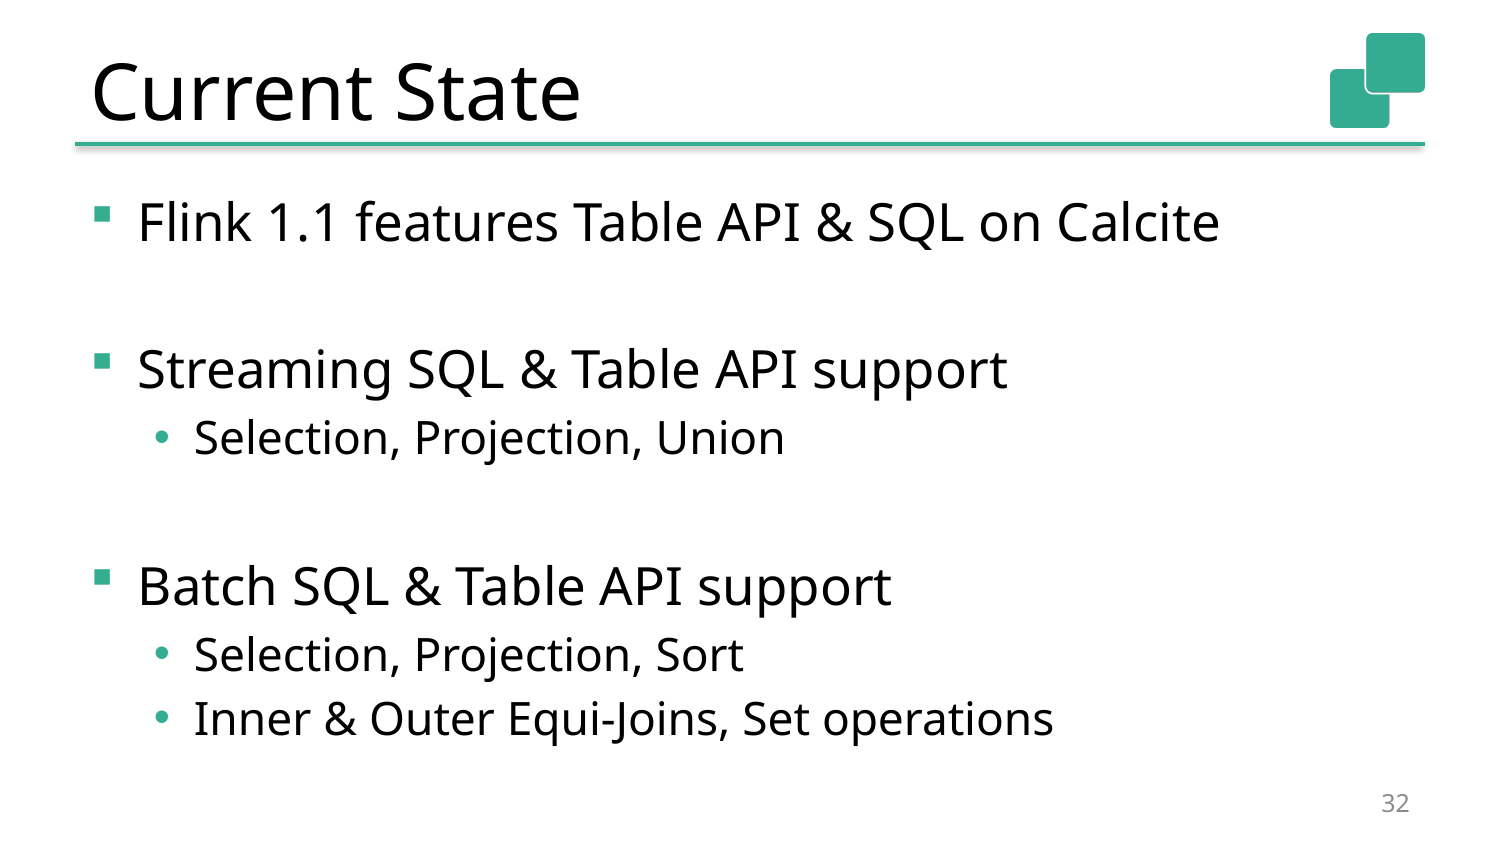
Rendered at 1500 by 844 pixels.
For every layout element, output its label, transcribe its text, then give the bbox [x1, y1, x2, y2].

picture [1330, 33, 1425, 128]
list Flink 1.1 features Table API & SQL on Calcite Streaming SQL & Table API support Selection, Projection, Union Batch SQL & Table API support Selection, Projection, Sort Inner & Outer Equi-Joins, Set operations [75, 181, 1425, 754]
slide_number 32 [1074, 782, 1425, 827]
title Current State [75, 33, 1302, 145]
